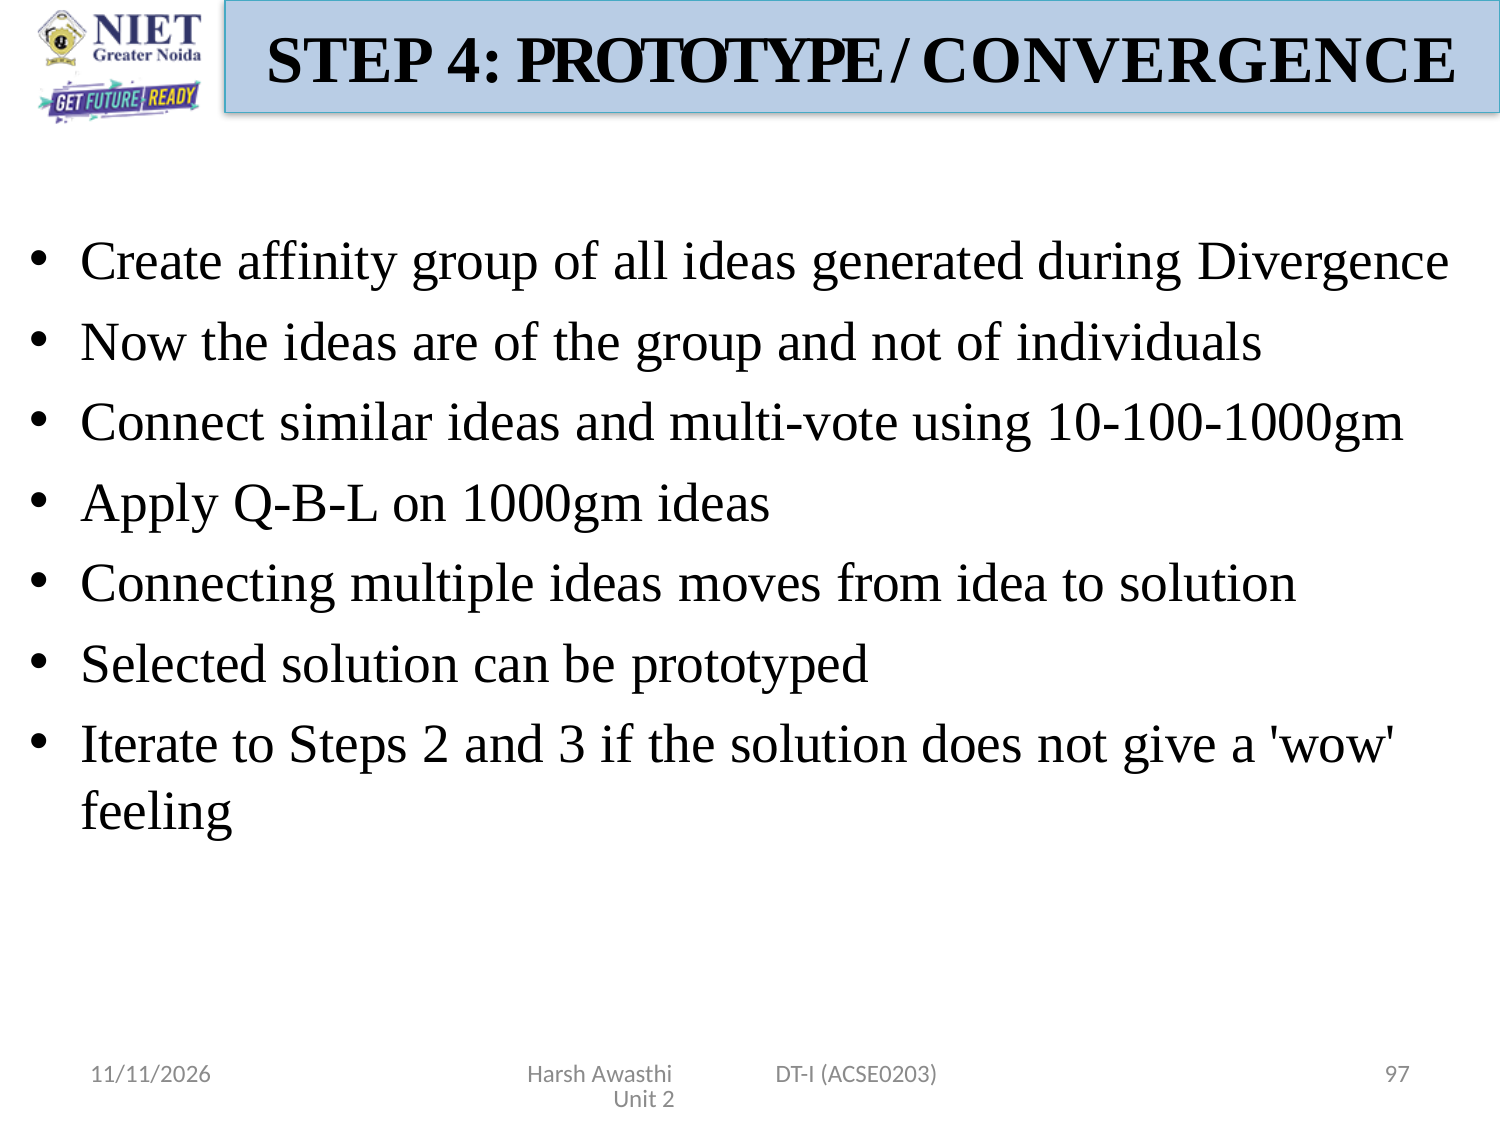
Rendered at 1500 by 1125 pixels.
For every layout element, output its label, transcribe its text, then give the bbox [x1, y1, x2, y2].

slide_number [75, 1042, 425, 1103]
text_box Create affinity group of all ideas generated during Divergence Now the ideas are of the group and not of individuals Connect similar ideas and multi-vote using 10-100-1000gm Apply Q-B-L on 1000gm ideas Connecting multiple ideas moves from idea to solution Selected solution can be prototyped Iterate to Steps 2 and 3 if the solution does not give a 'wow' feeling [26, 207, 1479, 841]
footer Harsh Awasthi DT-I (ACSE0203) Unit 2 [512, 1042, 988, 1103]
text_box STEP 4: PROTOTYPE / CONVERGENCE [238, 0, 1500, 113]
slide_number 97 [1074, 1042, 1425, 1103]
picture [0, 0, 238, 135]
